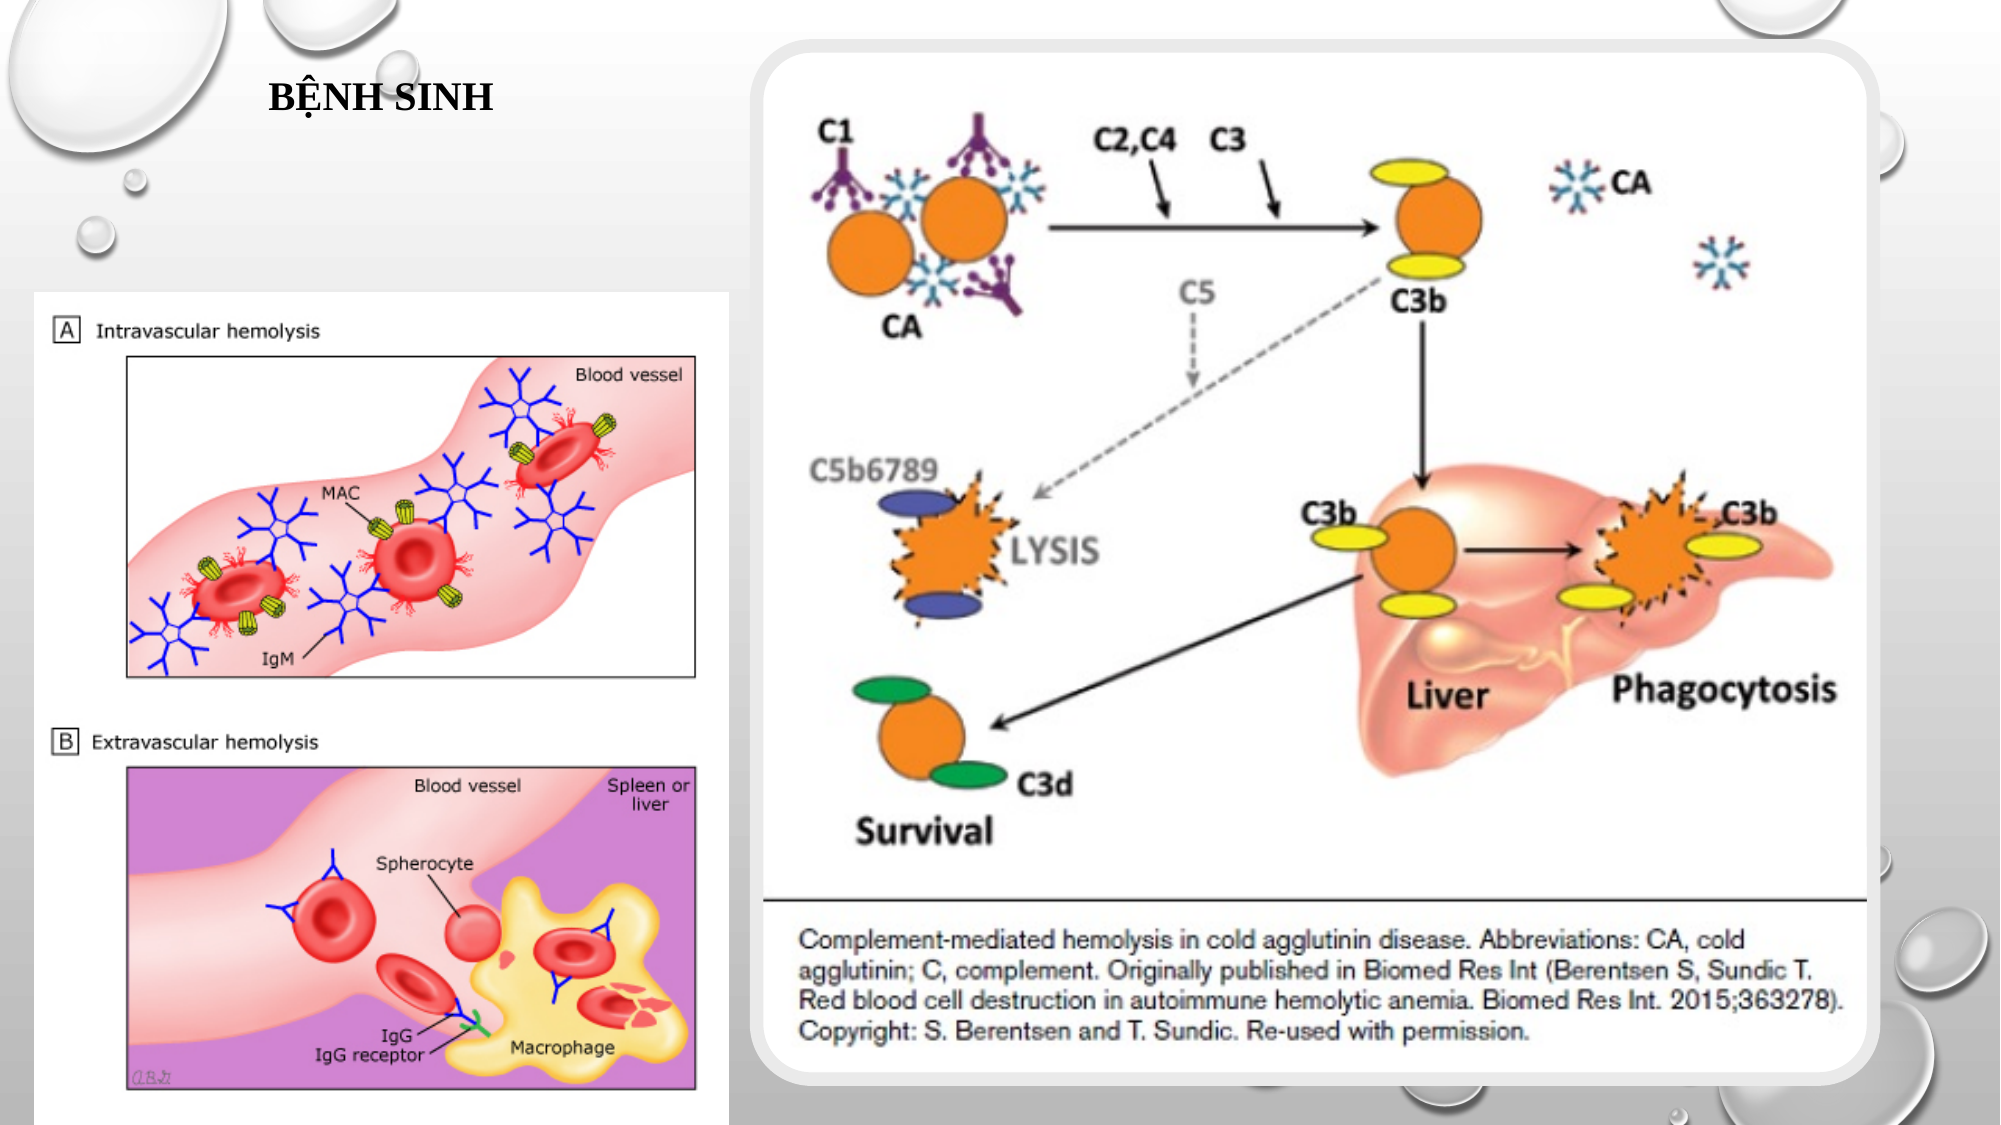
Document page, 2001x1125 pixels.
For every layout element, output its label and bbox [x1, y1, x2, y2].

picture [0, 0, 2000, 1125]
list [756, 45, 1874, 1080]
